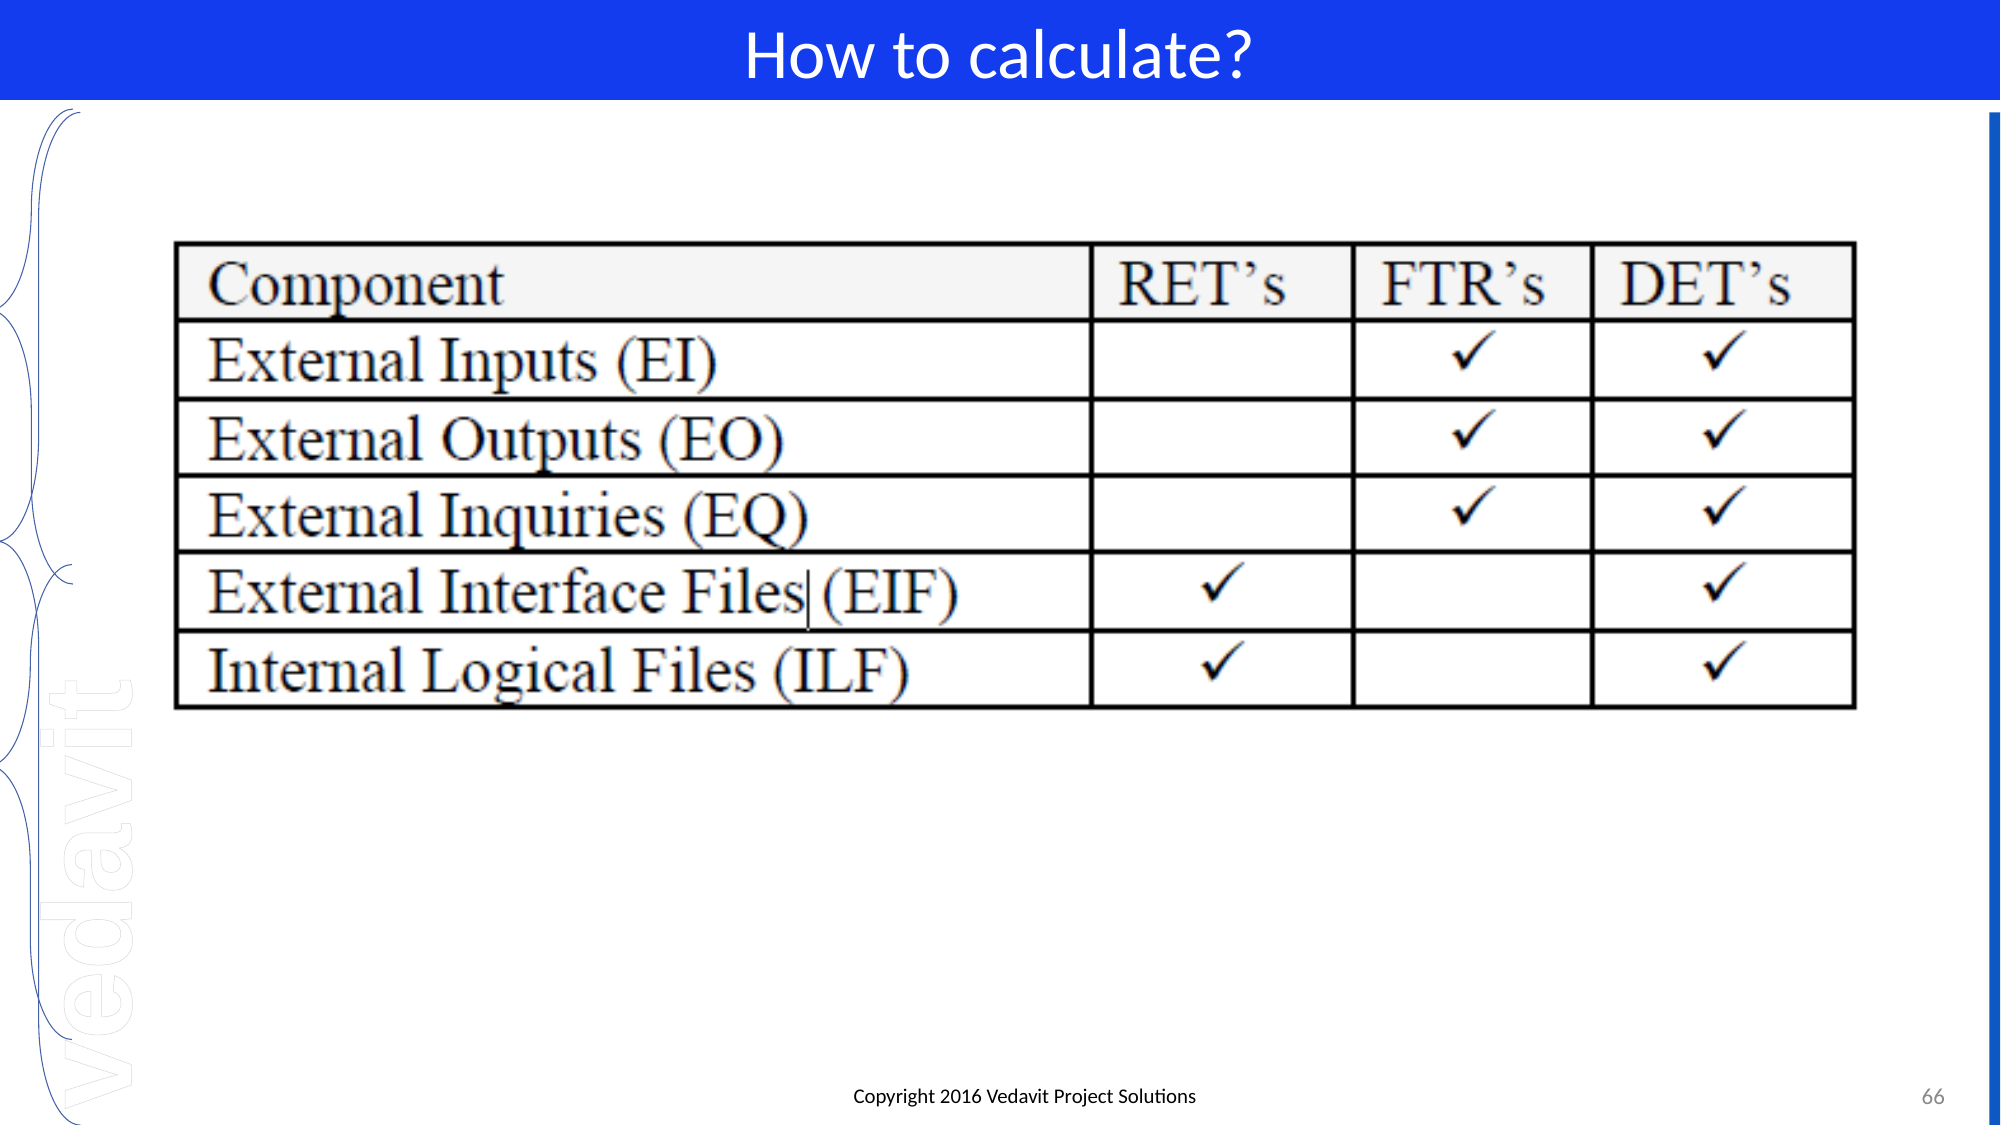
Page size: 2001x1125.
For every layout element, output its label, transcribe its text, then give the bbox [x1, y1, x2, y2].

slide_number 66 [1866, 1065, 2000, 1125]
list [167, 237, 1860, 713]
title How to calculate? [0, 0, 2000, 100]
